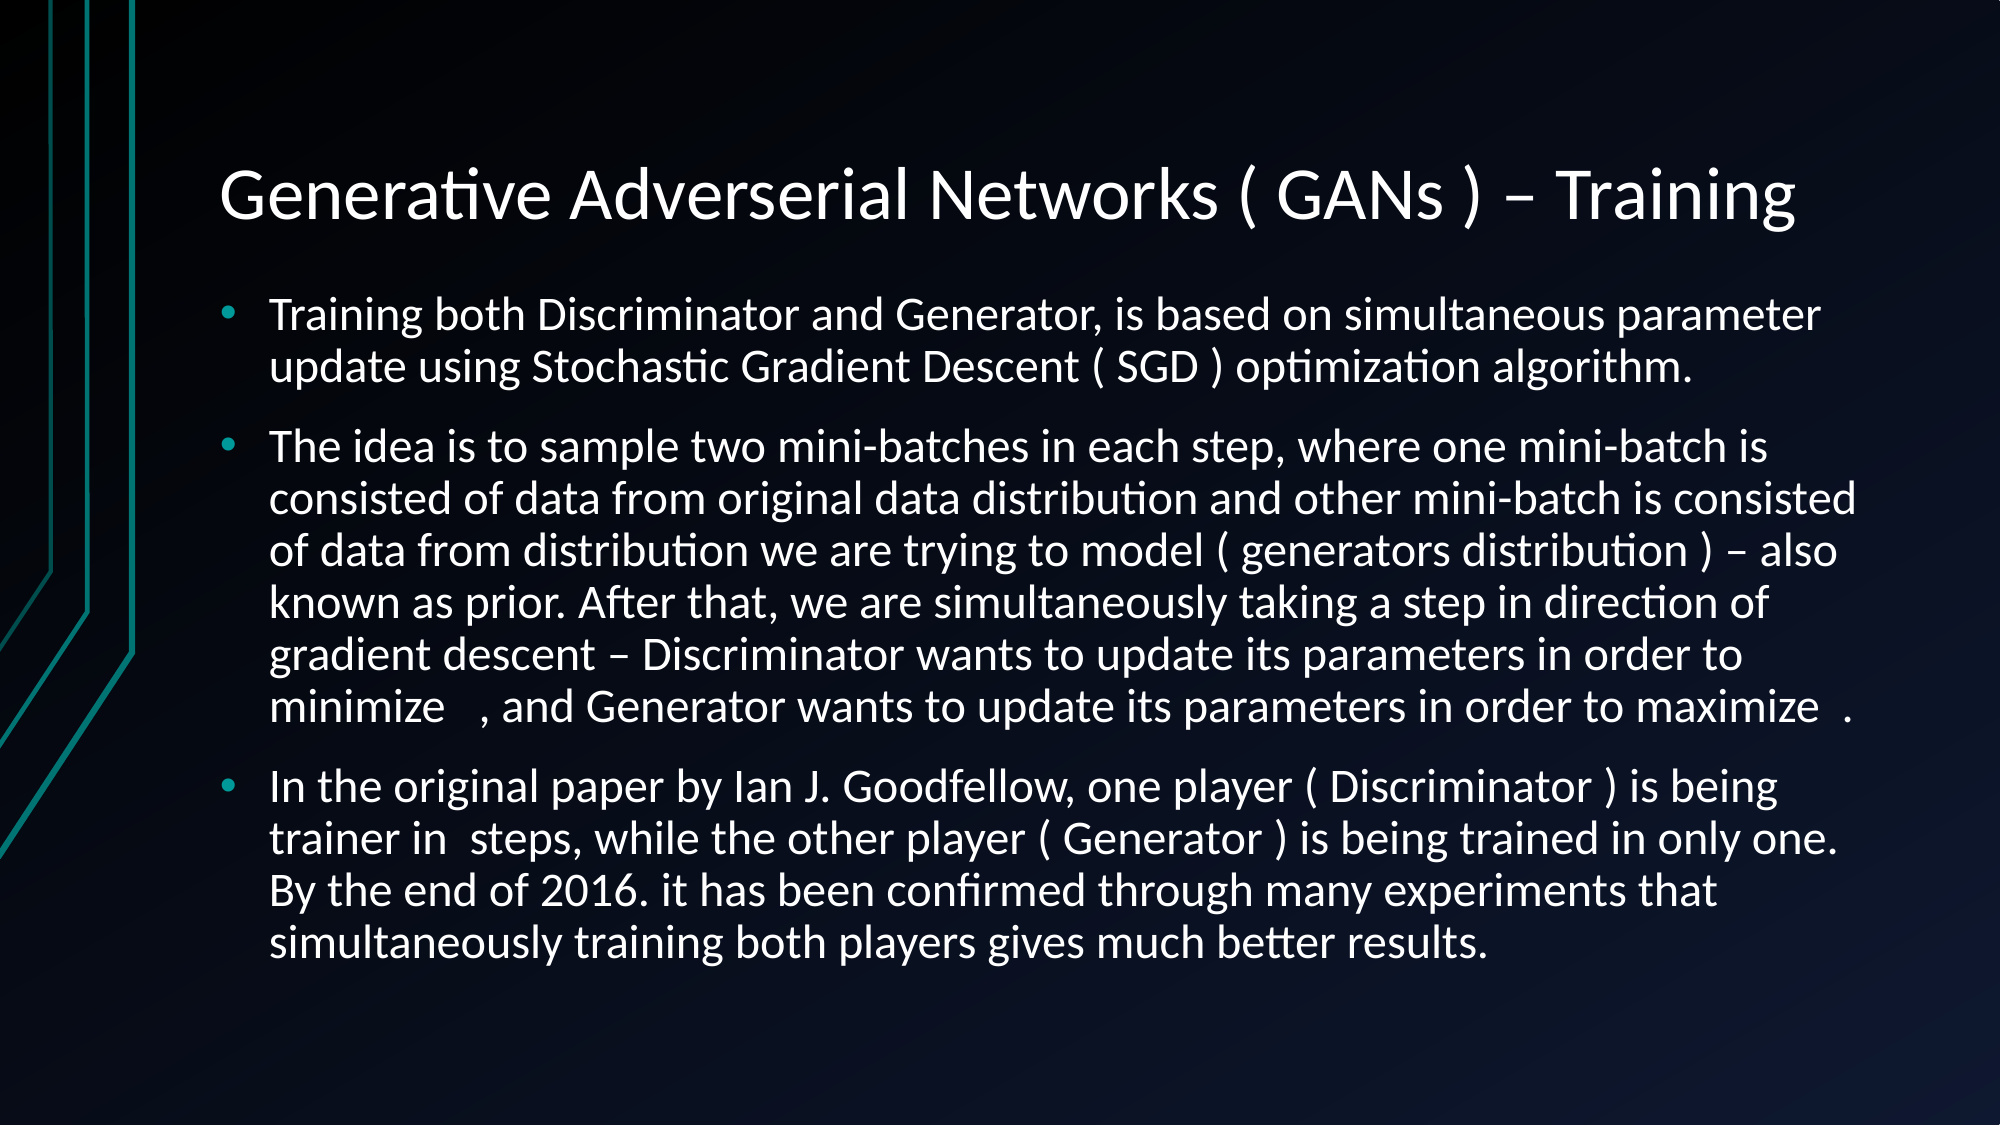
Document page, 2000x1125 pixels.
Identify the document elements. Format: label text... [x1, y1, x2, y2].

title Generative Adverserial Networks ( GANs ) – Training [199, 45, 1900, 246]
